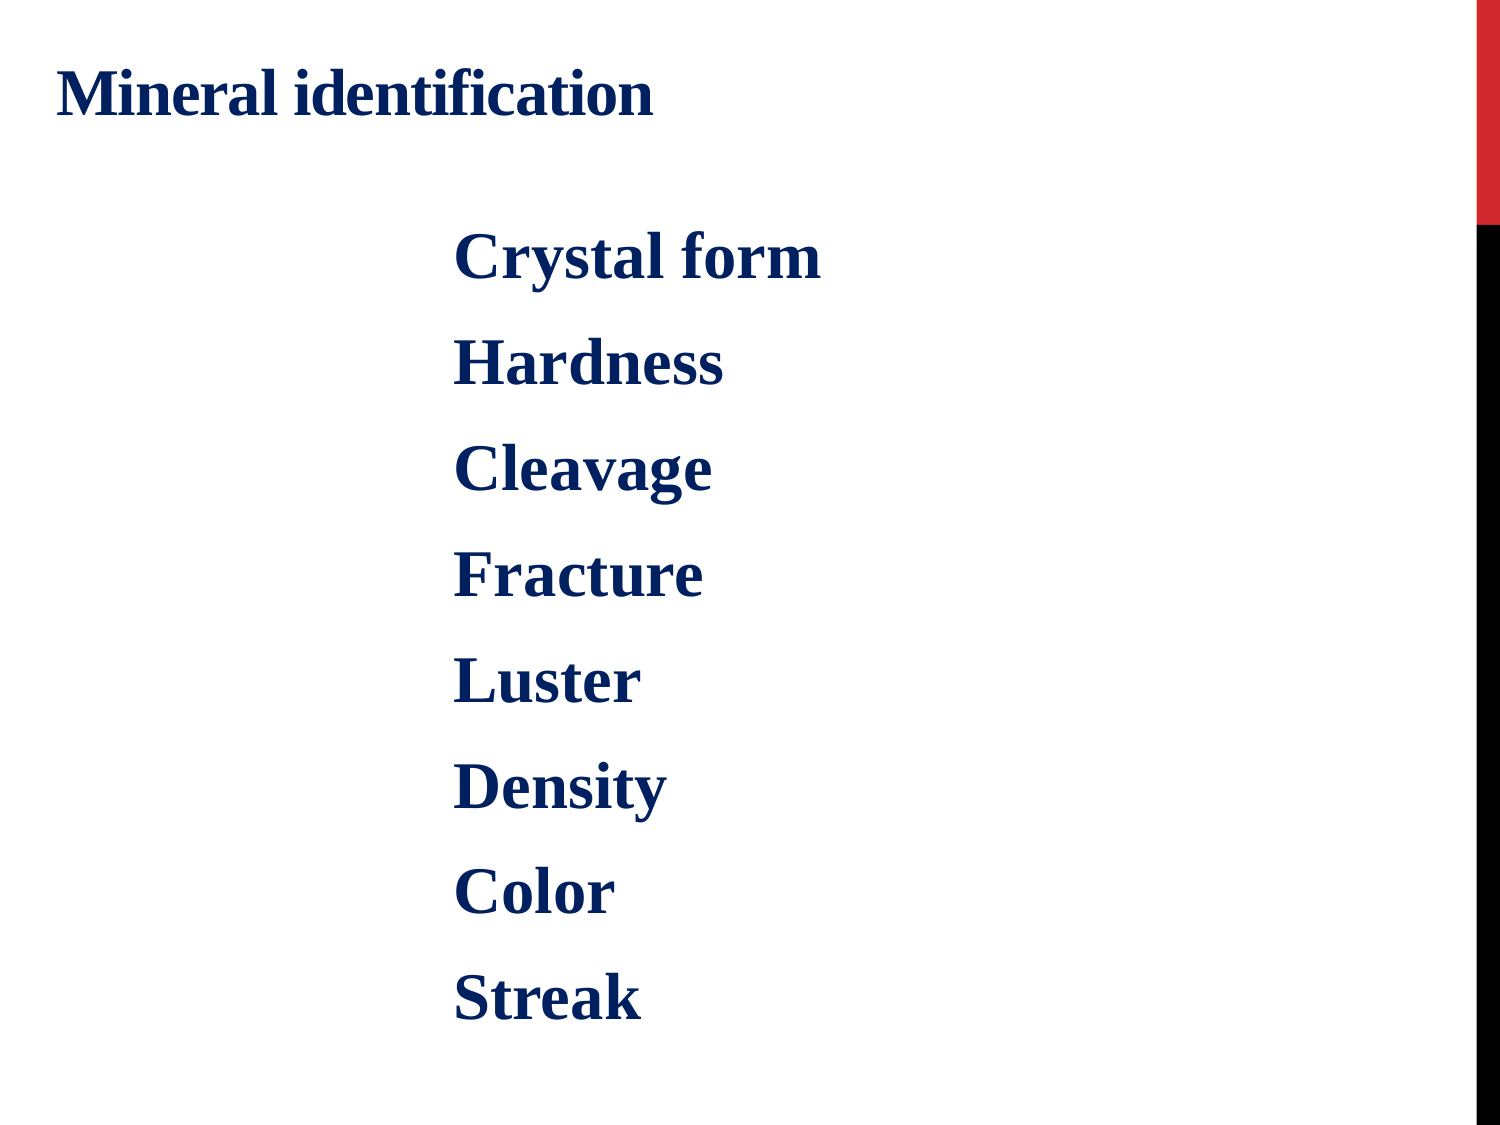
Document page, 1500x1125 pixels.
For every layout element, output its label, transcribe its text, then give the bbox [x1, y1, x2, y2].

list Crystal form Hardness Cleavage Fracture Luster Density Color Streak [442, 208, 977, 1038]
title Mineral identification [41, 42, 1164, 136]
